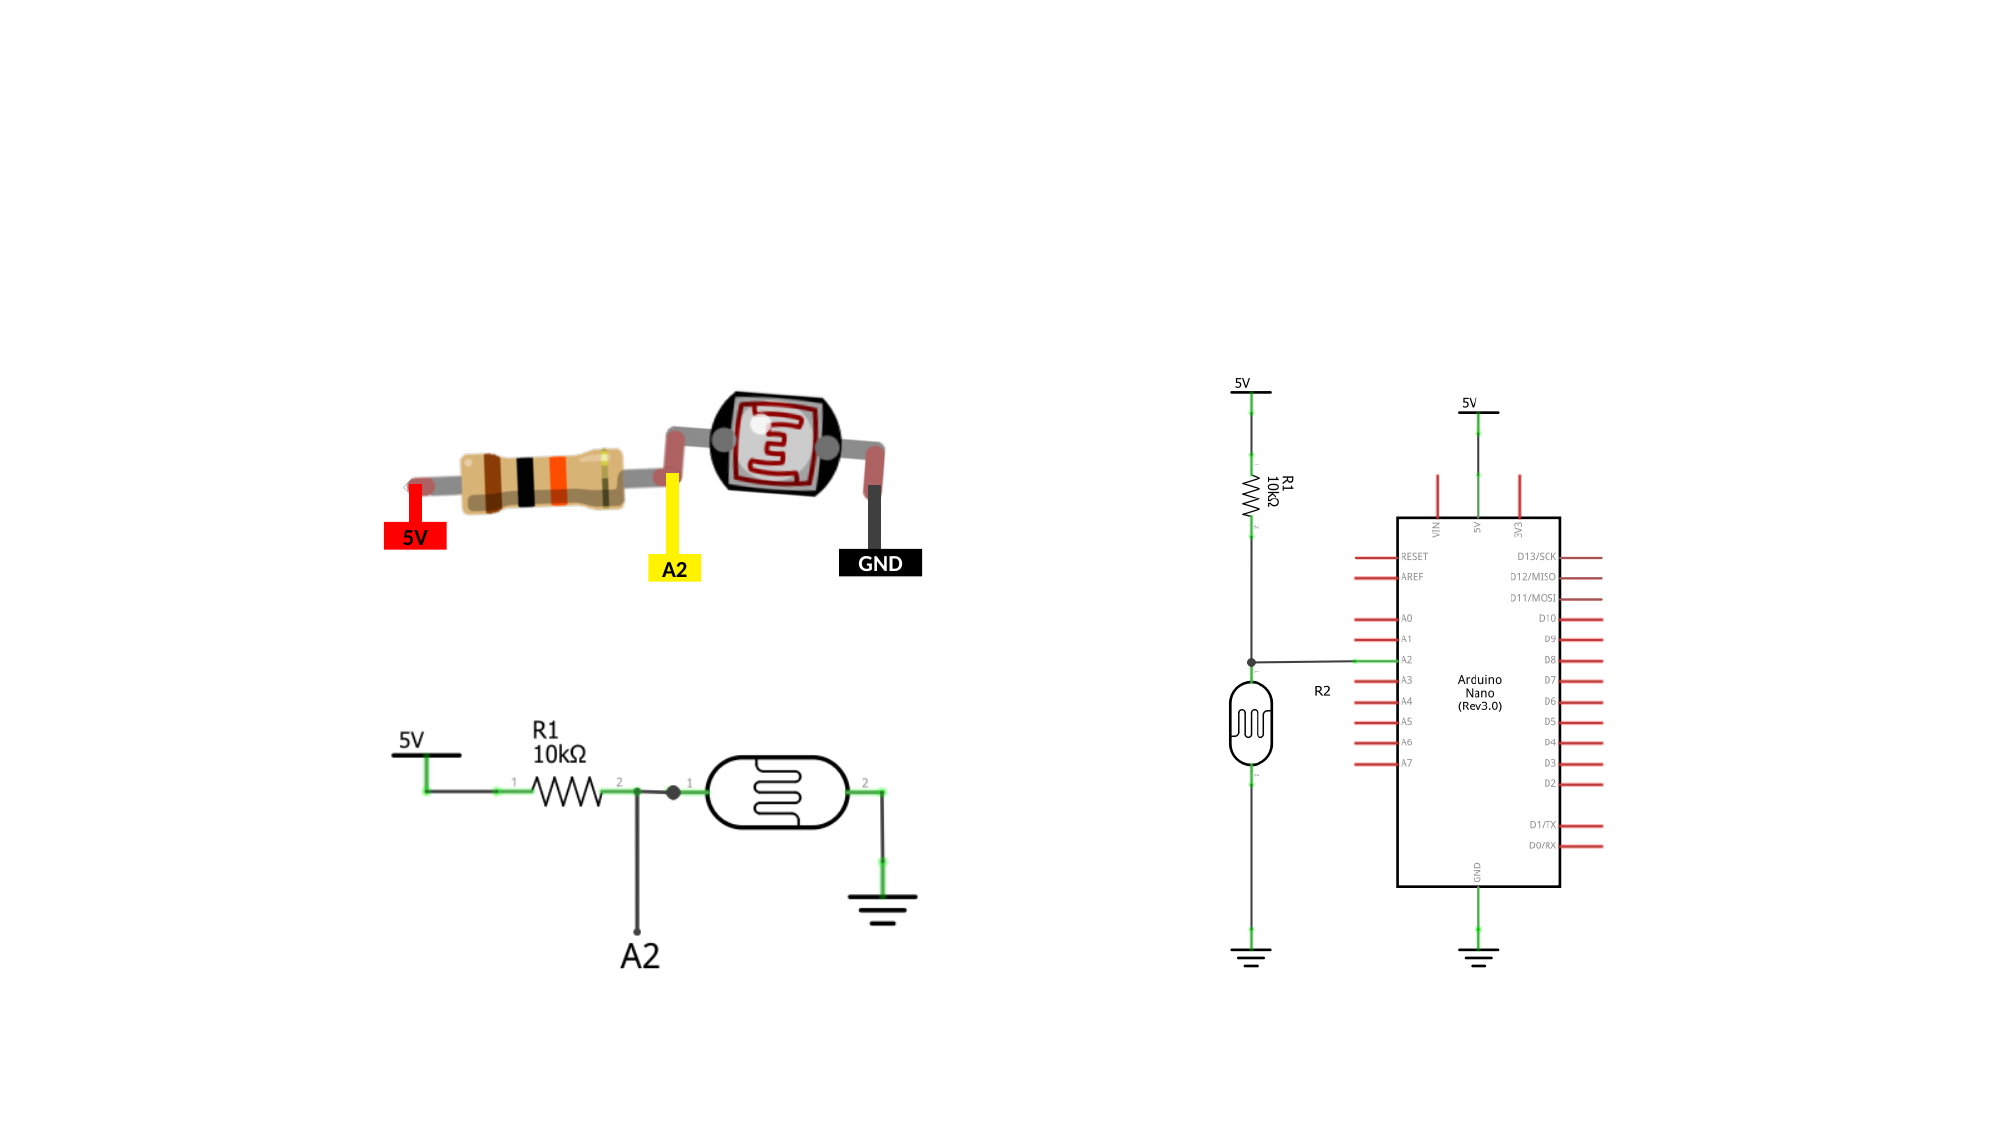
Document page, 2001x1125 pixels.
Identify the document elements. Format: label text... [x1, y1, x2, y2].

picture [397, 407, 469, 552]
picture [389, 714, 928, 977]
text_box 5V [383, 521, 447, 550]
picture [1222, 361, 1620, 982]
picture [858, 370, 912, 548]
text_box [469, 295, 858, 667]
text_box GND [858, 548, 923, 577]
